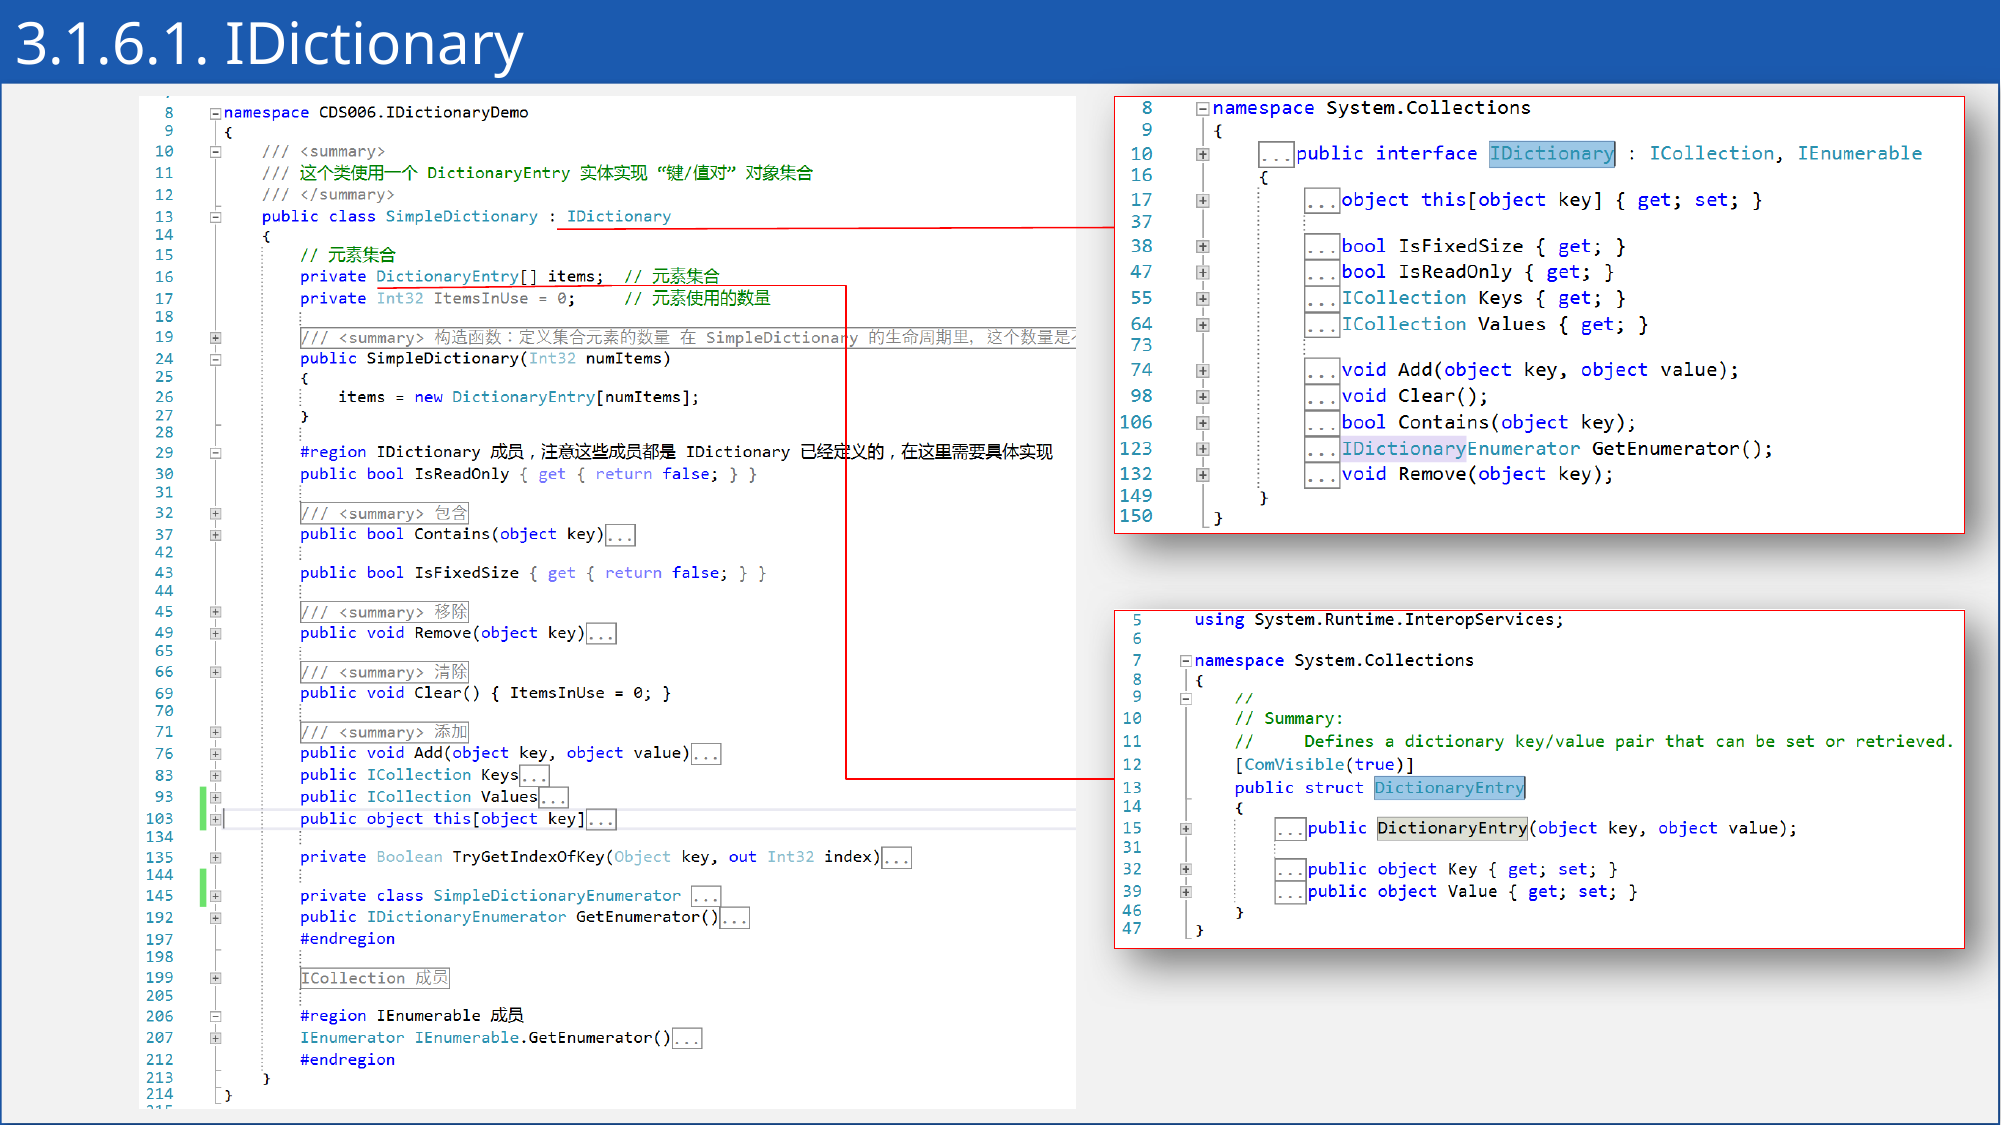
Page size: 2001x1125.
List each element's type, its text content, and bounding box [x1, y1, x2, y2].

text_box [556, 95, 1965, 285]
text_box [377, 285, 1965, 949]
picture [139, 95, 1076, 1110]
title 3.1.6.1. IDictionary [0, 1, 2000, 81]
